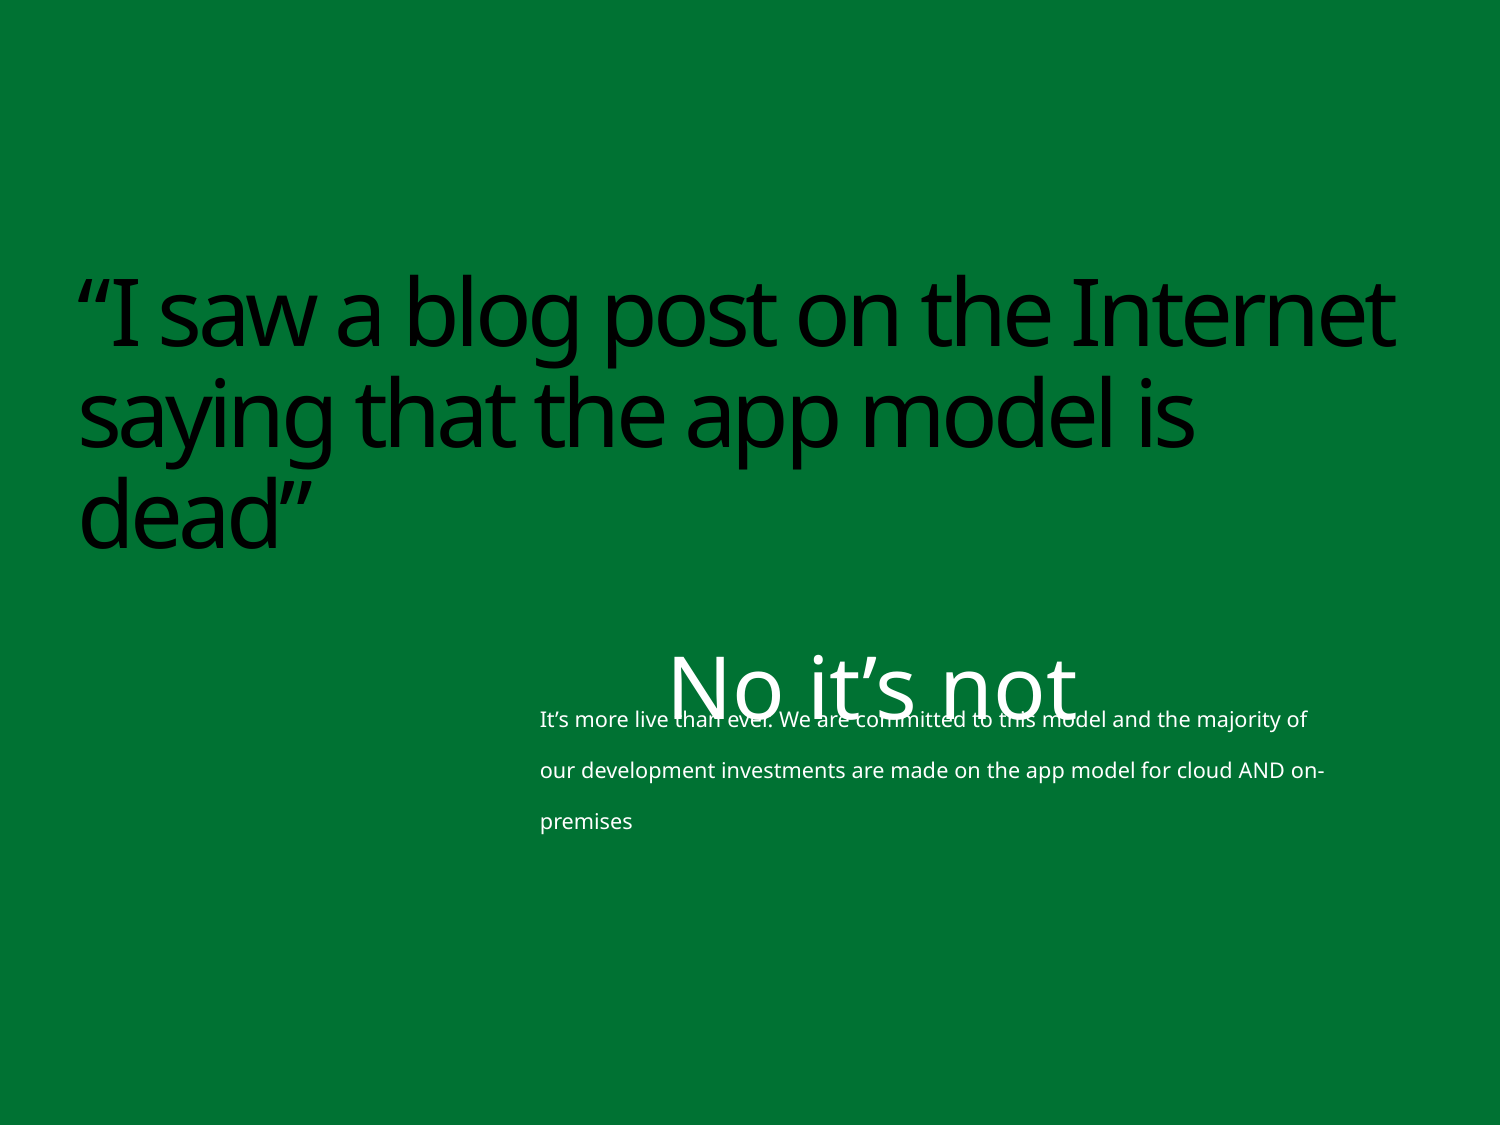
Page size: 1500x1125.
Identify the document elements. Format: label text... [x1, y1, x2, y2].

title “I saw a blog post on the Internet saying that the app model is dead” [62, 376, 1435, 577]
text_box It’s more live than ever. We are committed to this model and the majority of our development investments are made on the app model for cloud AND on-premises [525, 673, 1355, 842]
text_box No it’s not [651, 525, 1093, 745]
